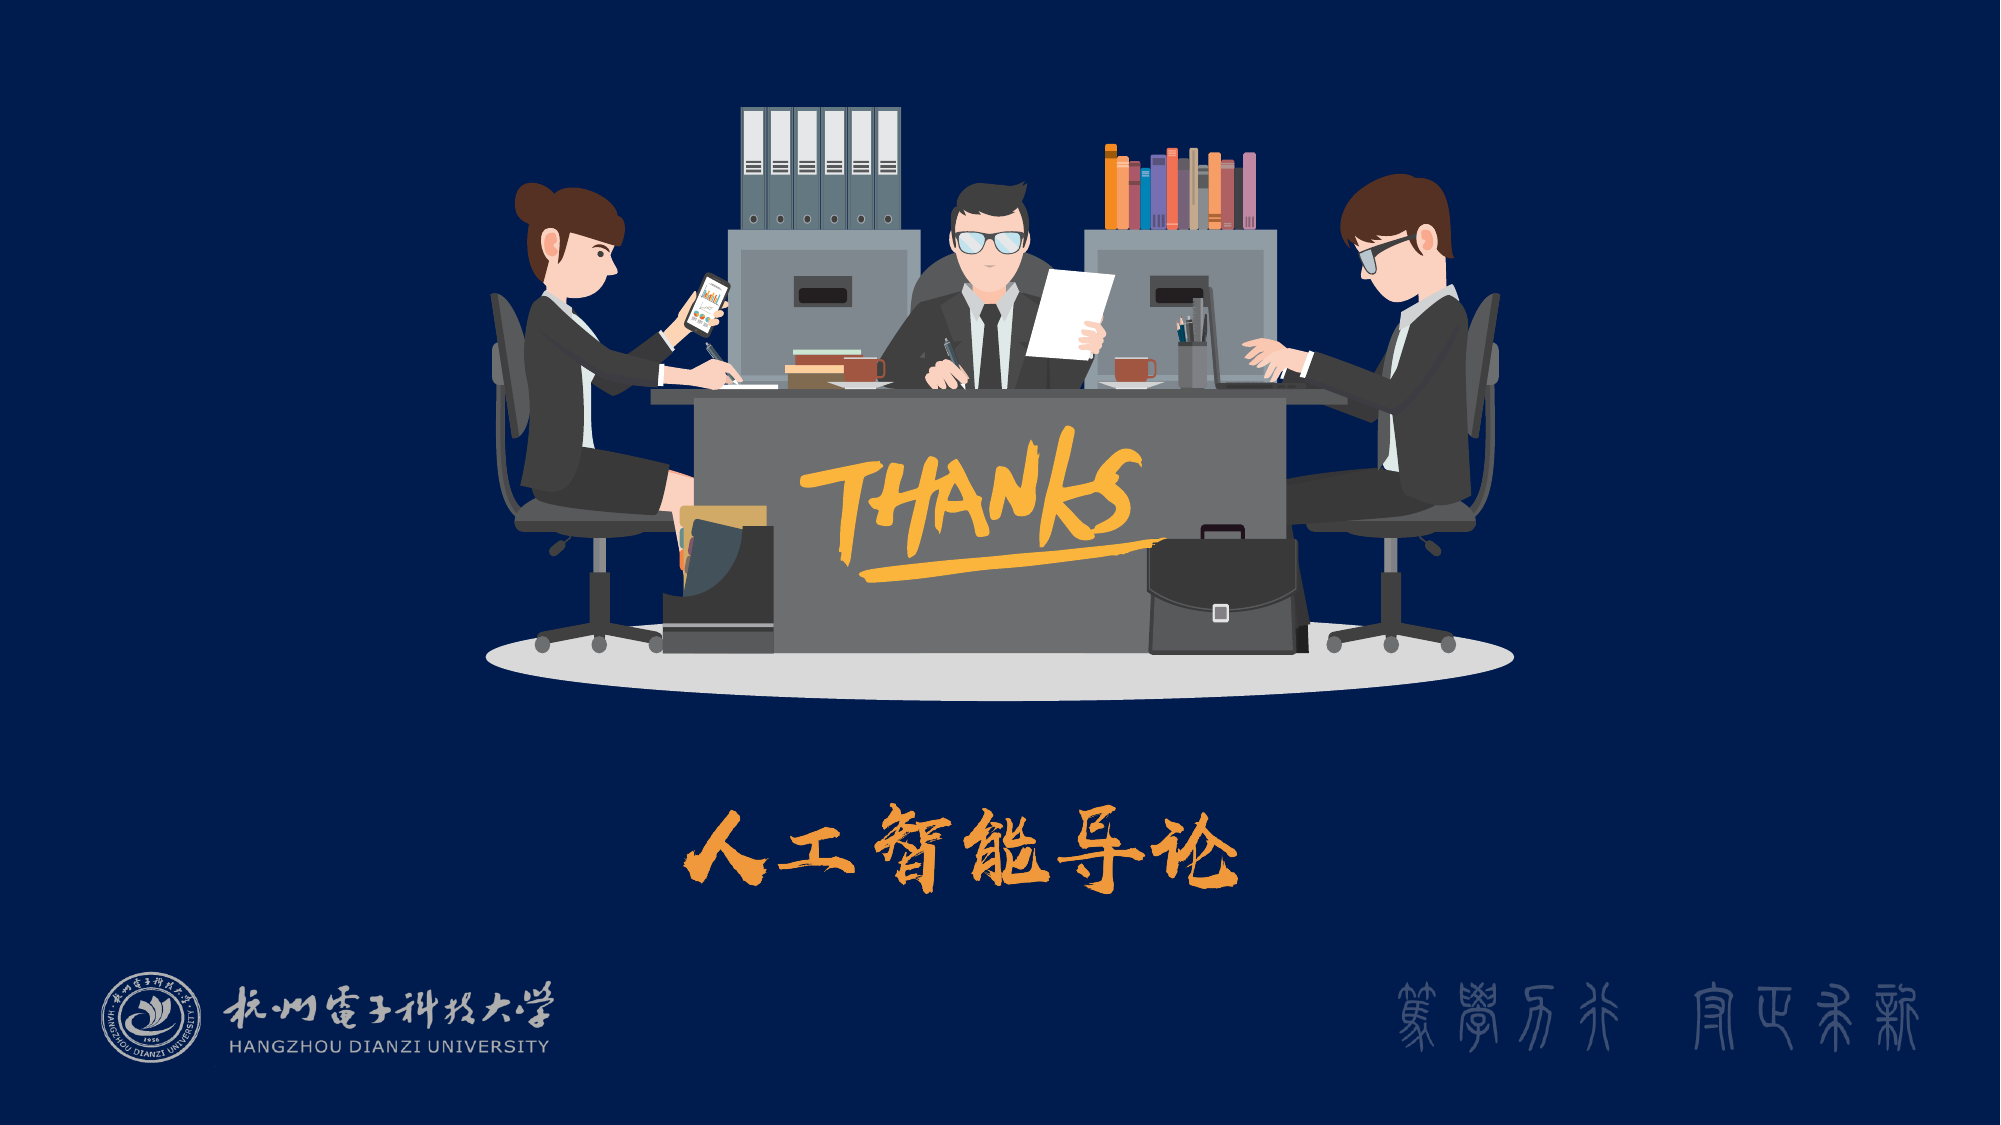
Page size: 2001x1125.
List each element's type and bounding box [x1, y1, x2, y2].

picture [638, 787, 1279, 913]
